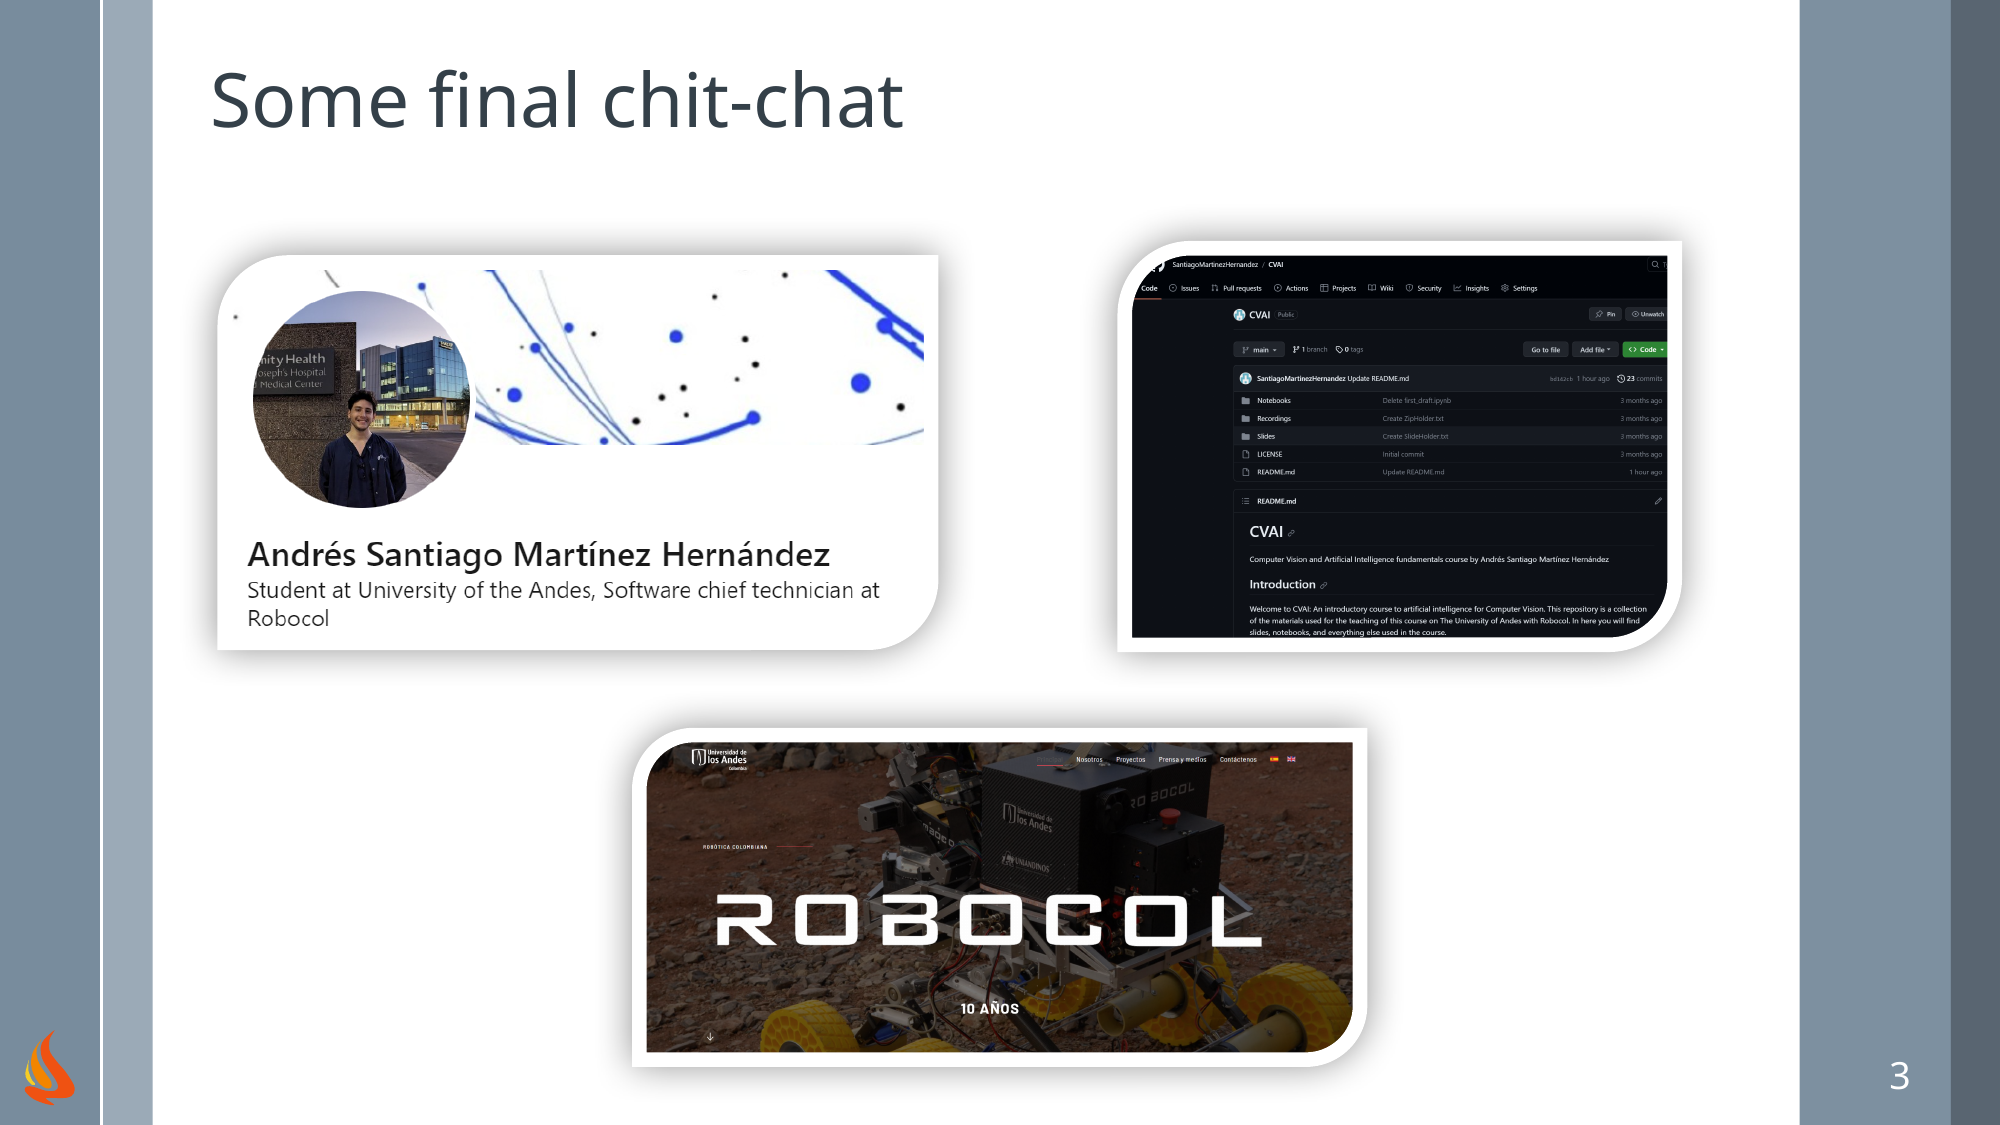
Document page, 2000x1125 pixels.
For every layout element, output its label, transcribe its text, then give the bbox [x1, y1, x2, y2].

picture [639, 735, 1361, 1060]
picture [224, 262, 932, 643]
picture [1124, 248, 1675, 645]
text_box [24, 1030, 75, 1106]
text_box 3 [1874, 1044, 1938, 1105]
text_box Some final chit-chat [0, 54, 1241, 180]
